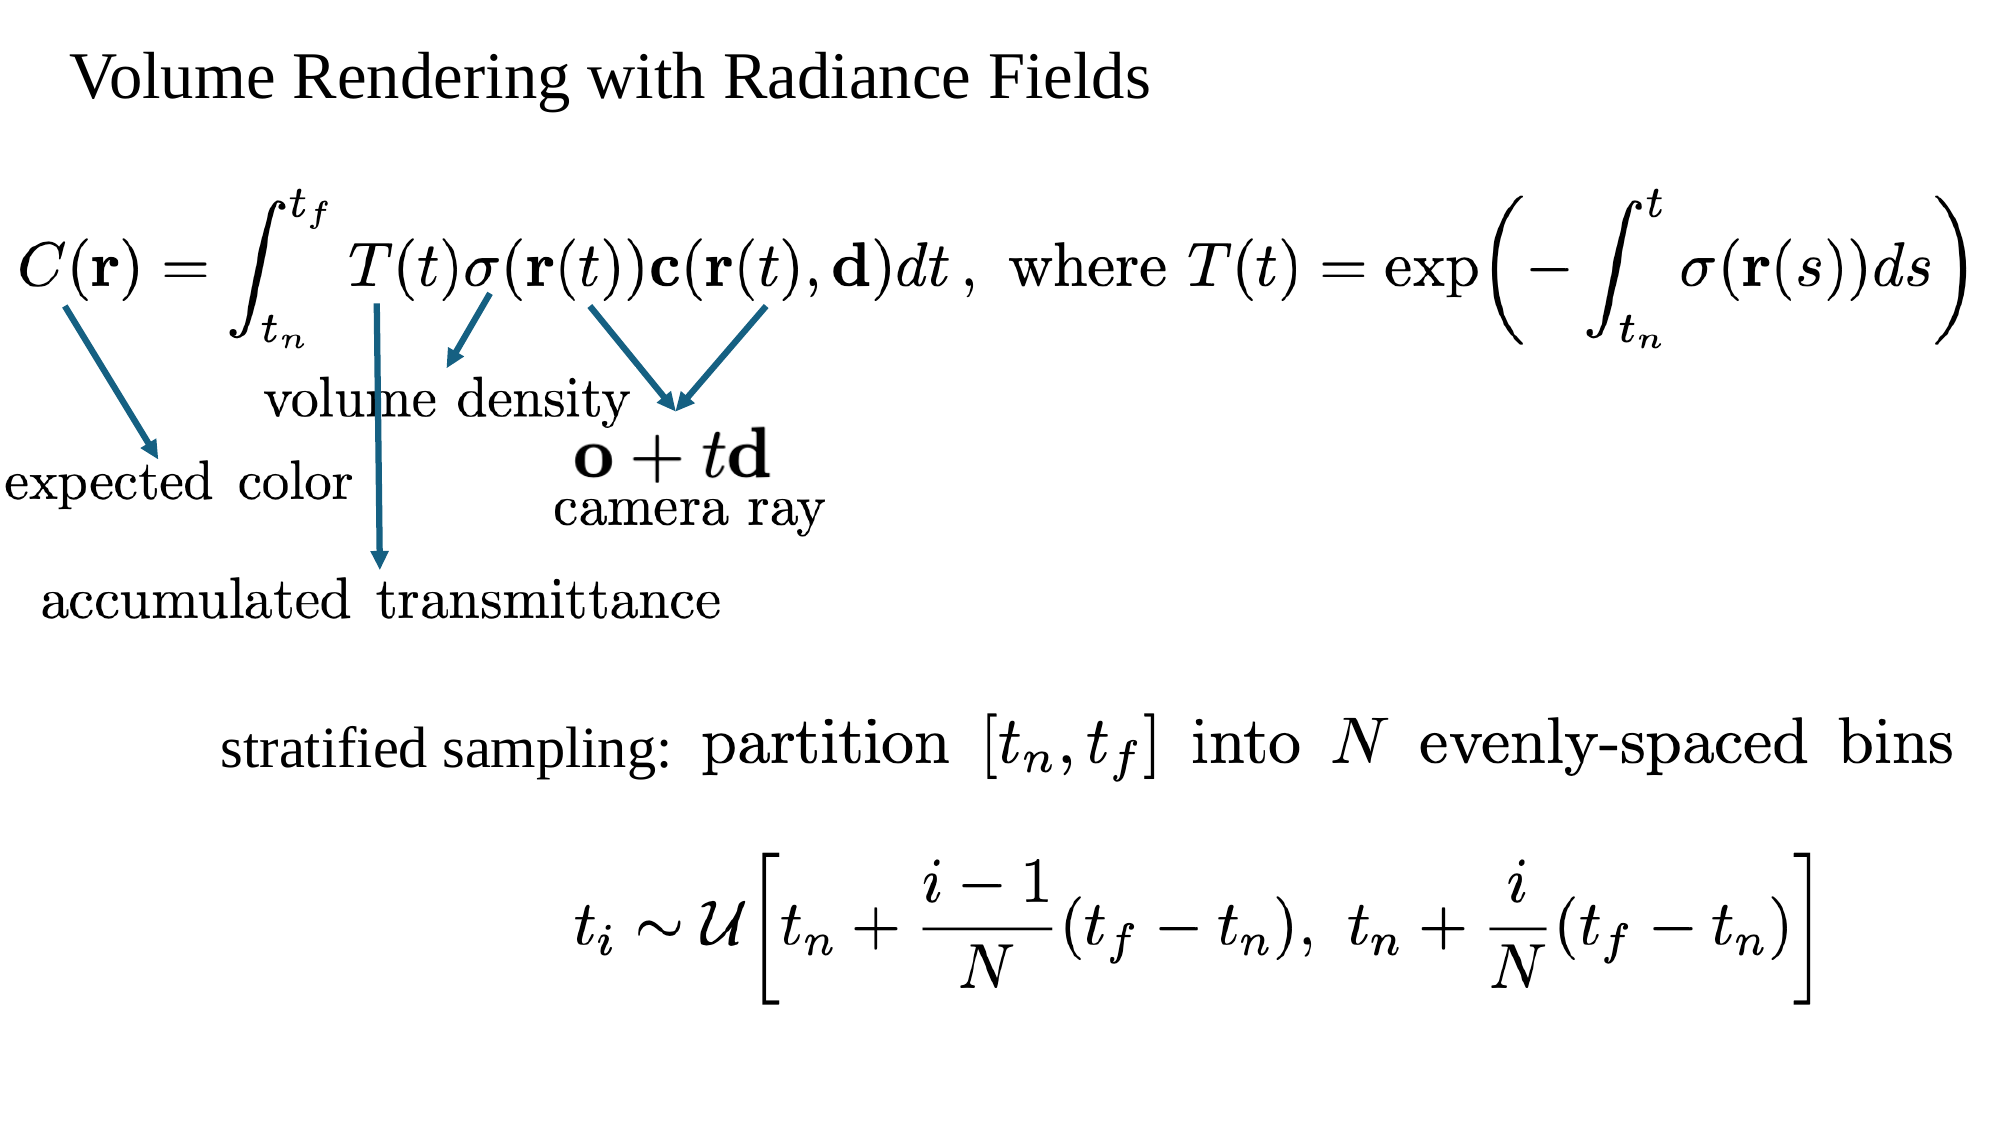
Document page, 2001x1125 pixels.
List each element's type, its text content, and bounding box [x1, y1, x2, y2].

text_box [257, 292, 637, 302]
text_box Volume Rendering with Radiance Fields [54, 24, 1185, 119]
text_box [0, 305, 38, 518]
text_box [203, 697, 1966, 788]
picture [551, 832, 1833, 1032]
picture [0, 157, 1978, 455]
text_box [722, 305, 829, 542]
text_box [38, 302, 722, 627]
